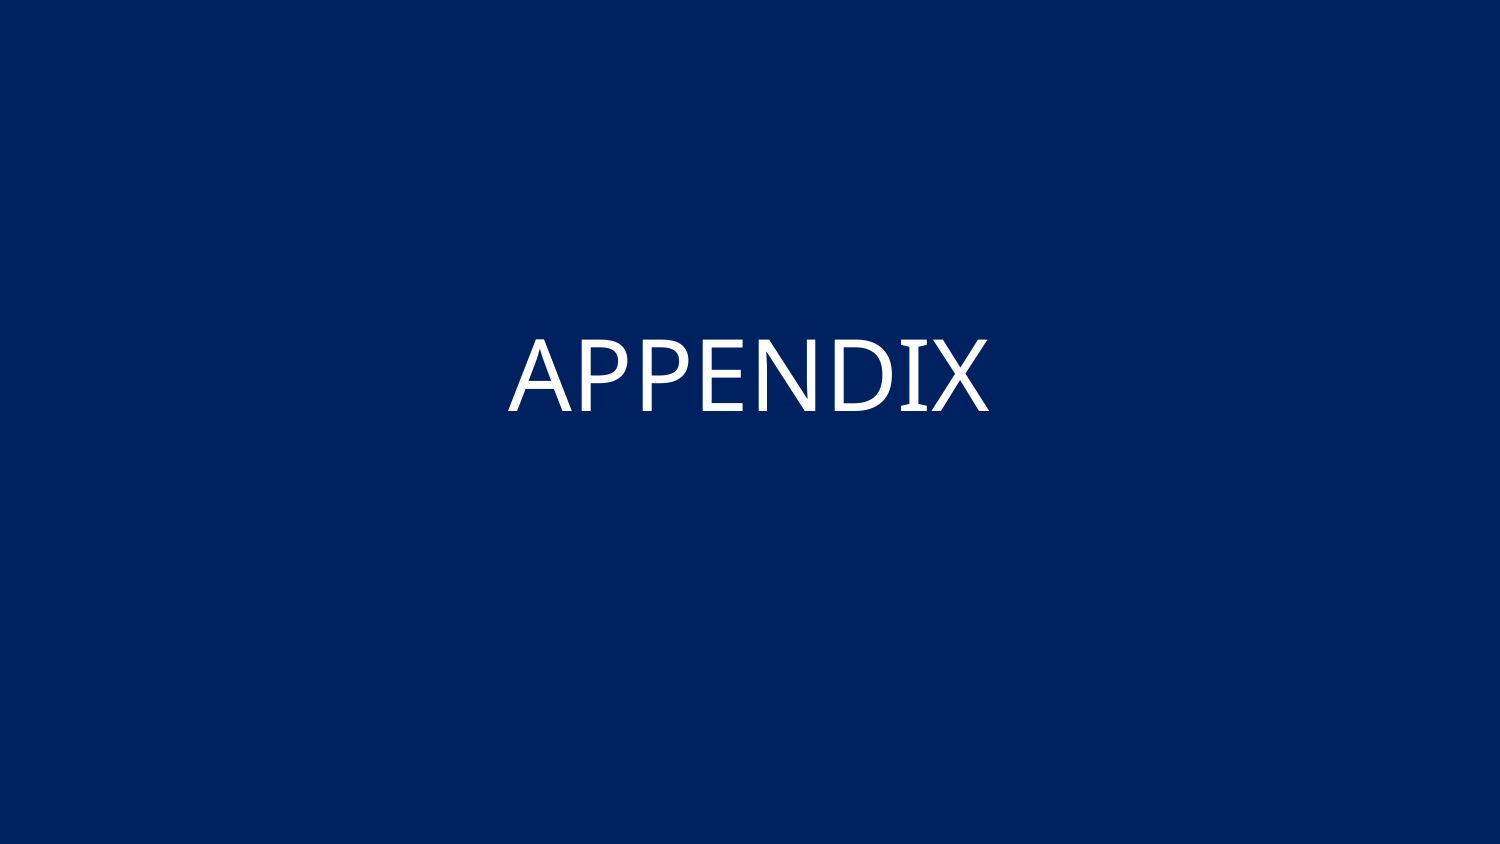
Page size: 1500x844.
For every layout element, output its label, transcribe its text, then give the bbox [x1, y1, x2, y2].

text_box APPENDIX [313, 291, 1187, 452]
